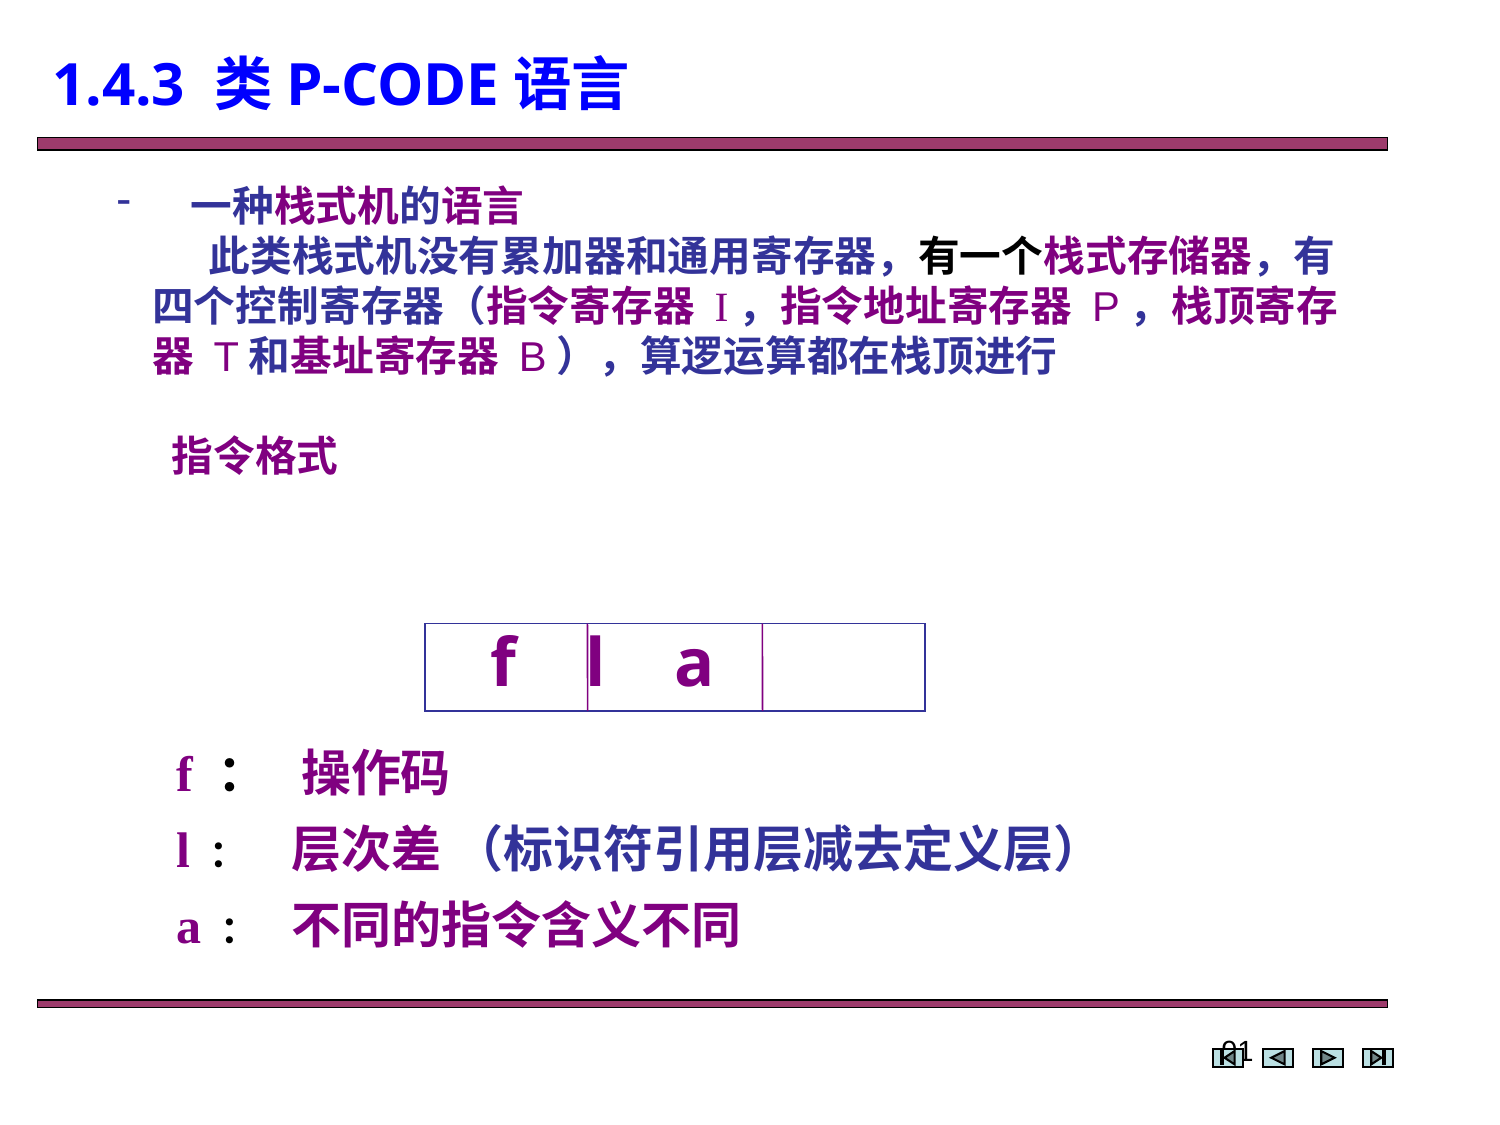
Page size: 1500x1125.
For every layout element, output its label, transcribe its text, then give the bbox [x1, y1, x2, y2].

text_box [424, 612, 926, 712]
text_box [1313, 1048, 1343, 1067]
text_box 1.4.3 类P-CODE语言 [37, 13, 1225, 151]
text_box [1263, 1048, 1293, 1067]
text_box 一种栈式机的语言 此类栈式机没有累加器和通用寄存器，有一个栈式存储器，有四个控制寄存器（指令寄存器 I，指令地址寄存器 P，栈顶寄存器 T和基址寄存器 B），算逻运算都在栈顶进行 指令格式 [62, 172, 1386, 487]
slide_number 91 [1062, 1025, 1413, 1066]
text_box f ： 操作码 l ： 层次差 （标识符引用层减去定义层） a ： 不同的指令含义不同 [161, 743, 1189, 961]
text_box [1363, 1048, 1393, 1067]
text_box [1213, 1048, 1243, 1067]
